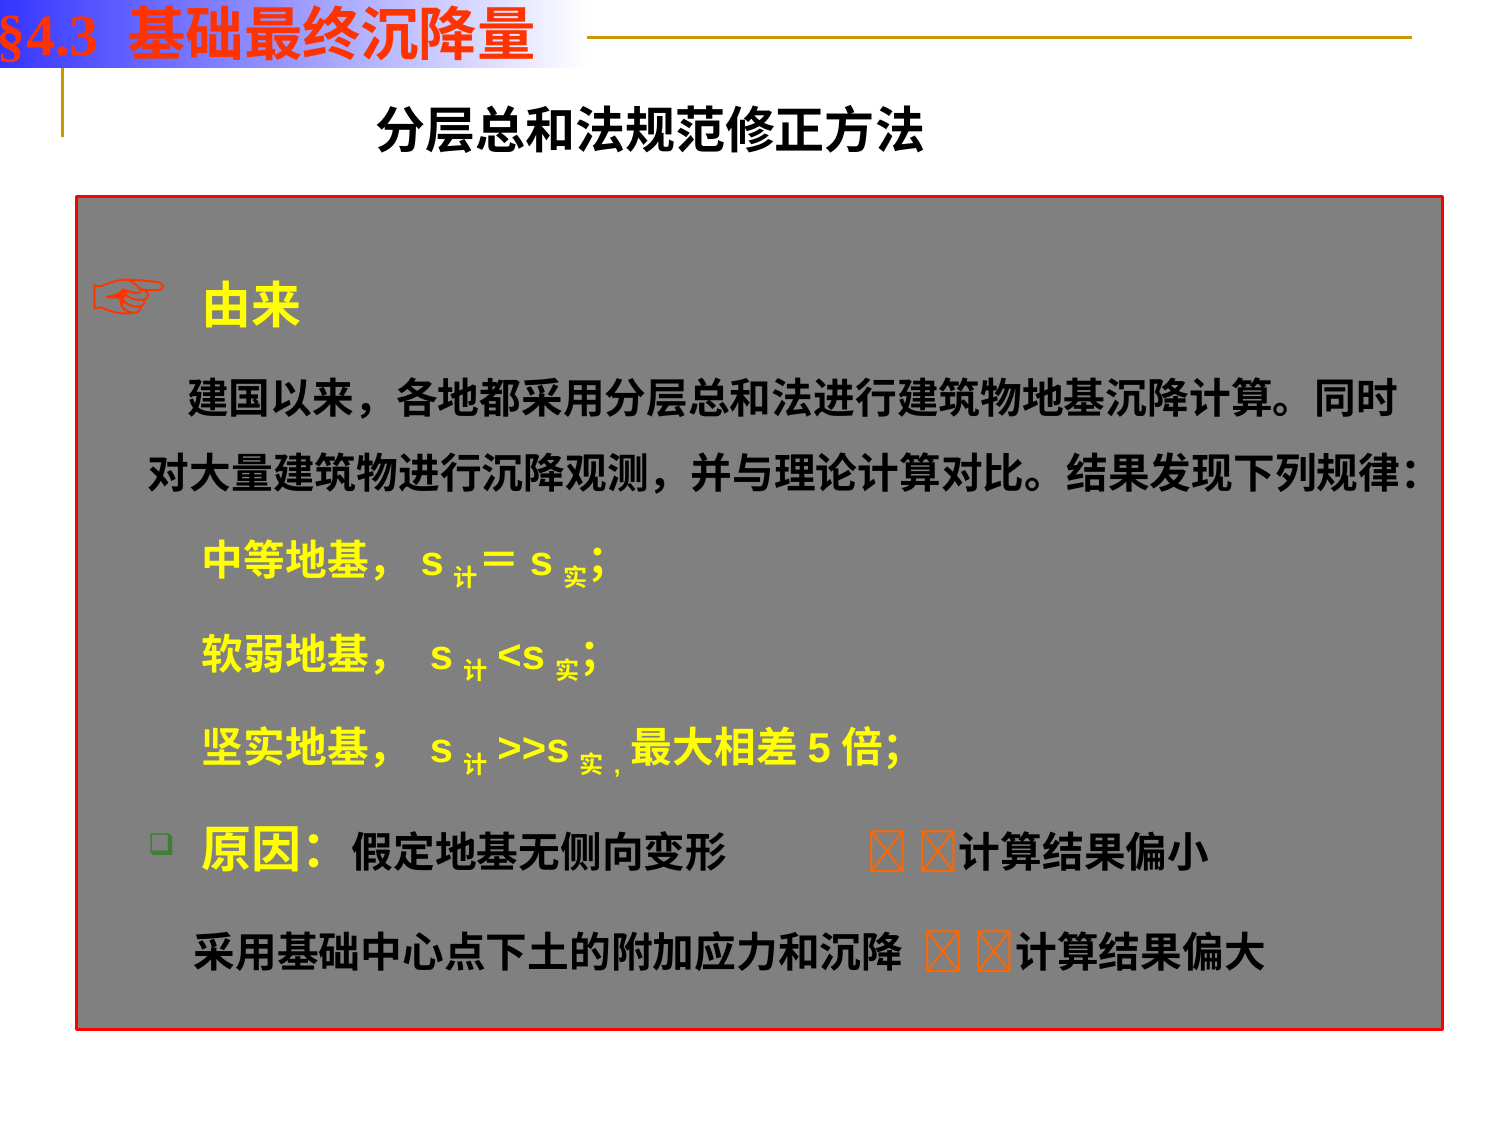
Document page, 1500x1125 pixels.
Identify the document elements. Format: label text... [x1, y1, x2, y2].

text_box §4.3 基础最终沉降量 [0, 0, 587, 68]
text_box 分层总和法规范修正方法 [360, 91, 951, 167]
list ☞ 由来 建国以来，各地都采用分层总和法进行建筑物地基沉降计算。同时对大量建筑物进行沉降观测，并与理论计算对比。结果发现下列规律： 中等地基，s计＝s实； 软弱地基， s计<s实； 坚实地基， s计>>s实,最大相差5倍； 原因：假定地基无侧向变形  计算结果偏小 采用基础中心点下土的附加应力和沉降  计算结果偏大 [76, 196, 1443, 1030]
